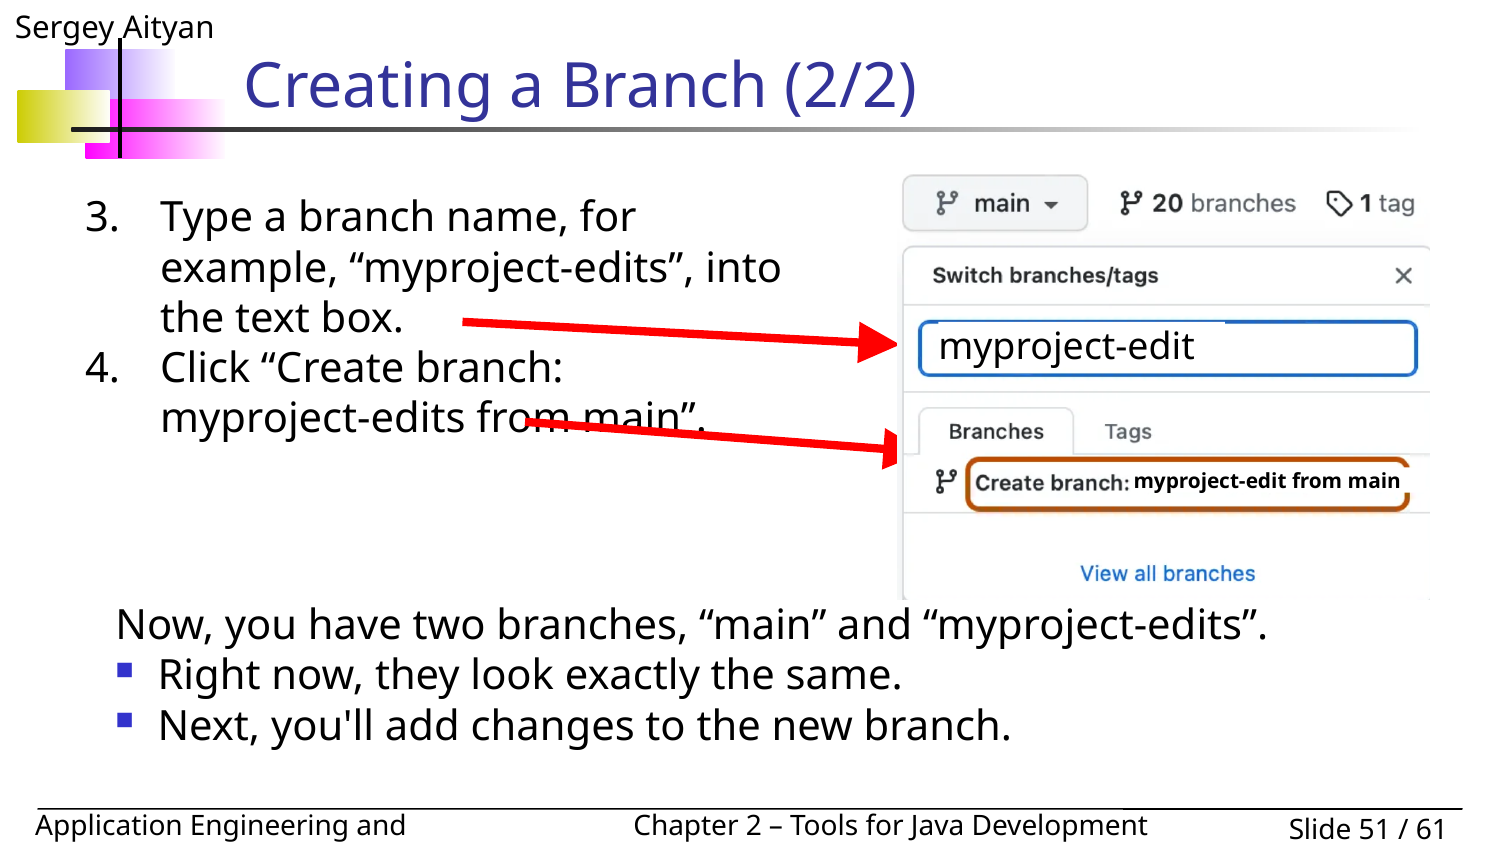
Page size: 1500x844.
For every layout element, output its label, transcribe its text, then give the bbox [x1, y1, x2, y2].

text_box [462, 321, 892, 345]
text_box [897, 167, 1430, 600]
list Type a branch name, for example, “myproject-edits”, into the text box. Click “Create branch: myproject-edits from main”. [70, 182, 800, 750]
title Creating a Branch (2/2) [228, 46, 1332, 128]
list Now, you have two branches, “main” and “myproject-edits”. Right now, they look exactly the same. Next, you'll add changes to the new branch. [100, 590, 1435, 757]
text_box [524, 421, 892, 453]
